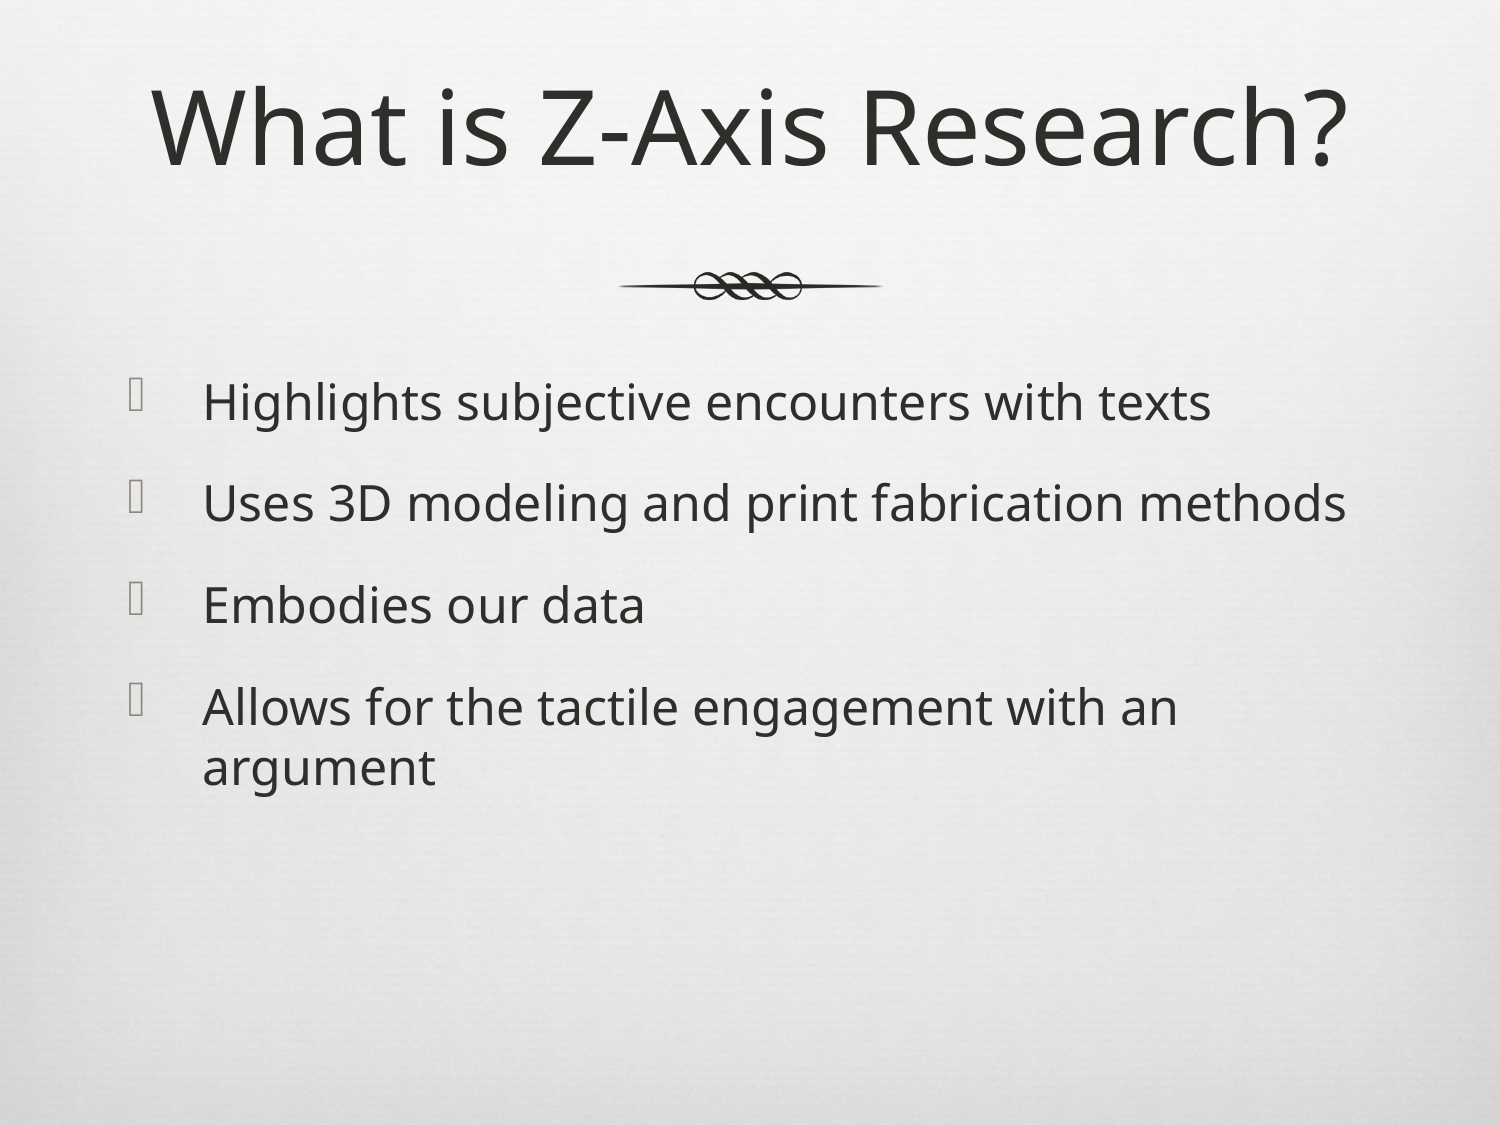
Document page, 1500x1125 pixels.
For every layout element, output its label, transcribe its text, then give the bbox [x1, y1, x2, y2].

picture [615, 272, 885, 300]
list Highlights subjective encounters with texts Uses 3D modeling and print fabrication methods Embodies our data Allows for the tactile engagement with an argument [112, 362, 1388, 963]
title What is Z-Axis Research? [112, 11, 1388, 236]
